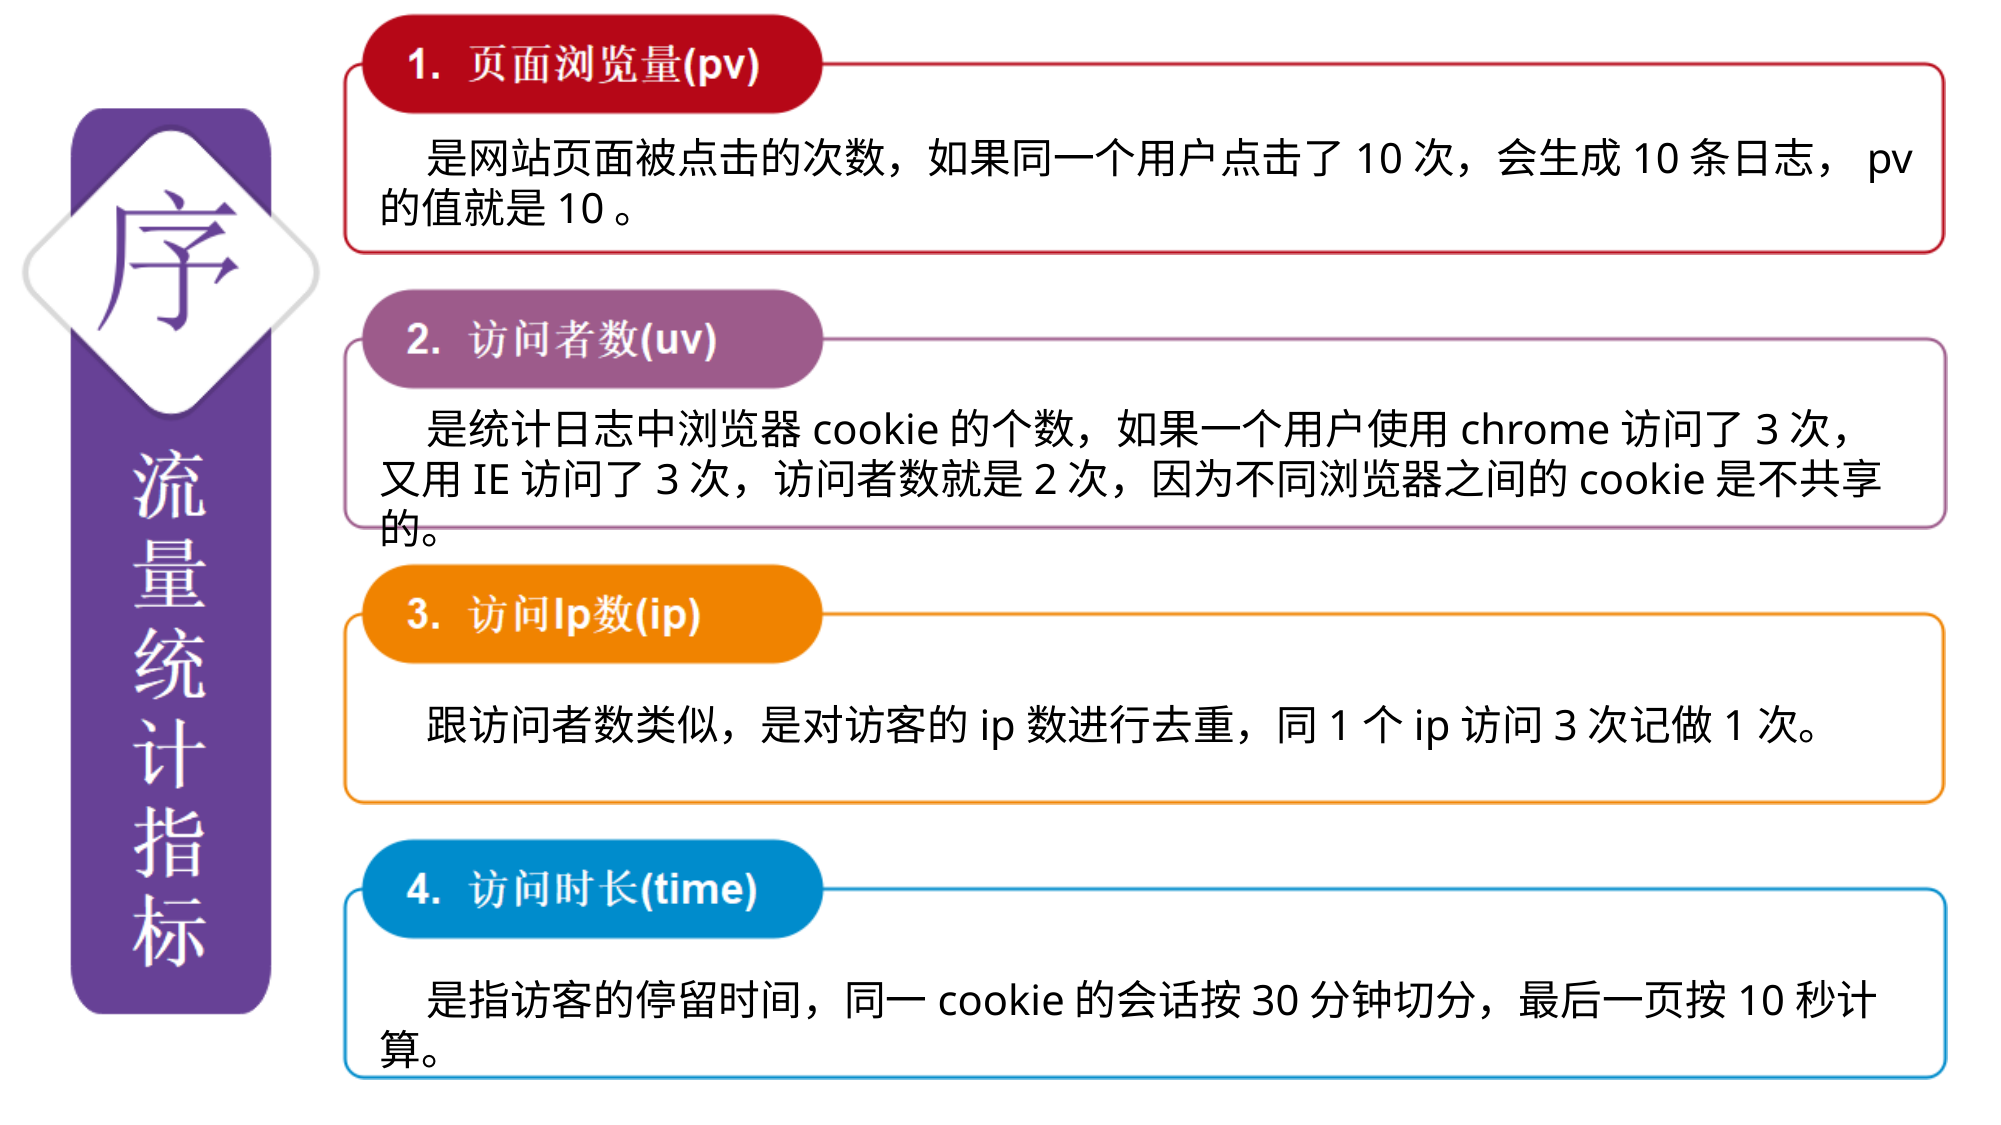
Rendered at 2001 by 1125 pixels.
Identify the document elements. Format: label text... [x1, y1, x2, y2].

picture [340, 836, 1948, 1080]
picture [340, 286, 1948, 530]
picture [340, 560, 1946, 805]
picture [19, 107, 322, 1016]
text_box 是统计日志中浏览器cookie的个数，如果一个用户使用chrome访问了3次，又用IE访问了3次，访问者数就是2次，因为不同浏览器之间的cookie是不共享的。 [364, 530, 1929, 560]
picture [340, 11, 1946, 255]
